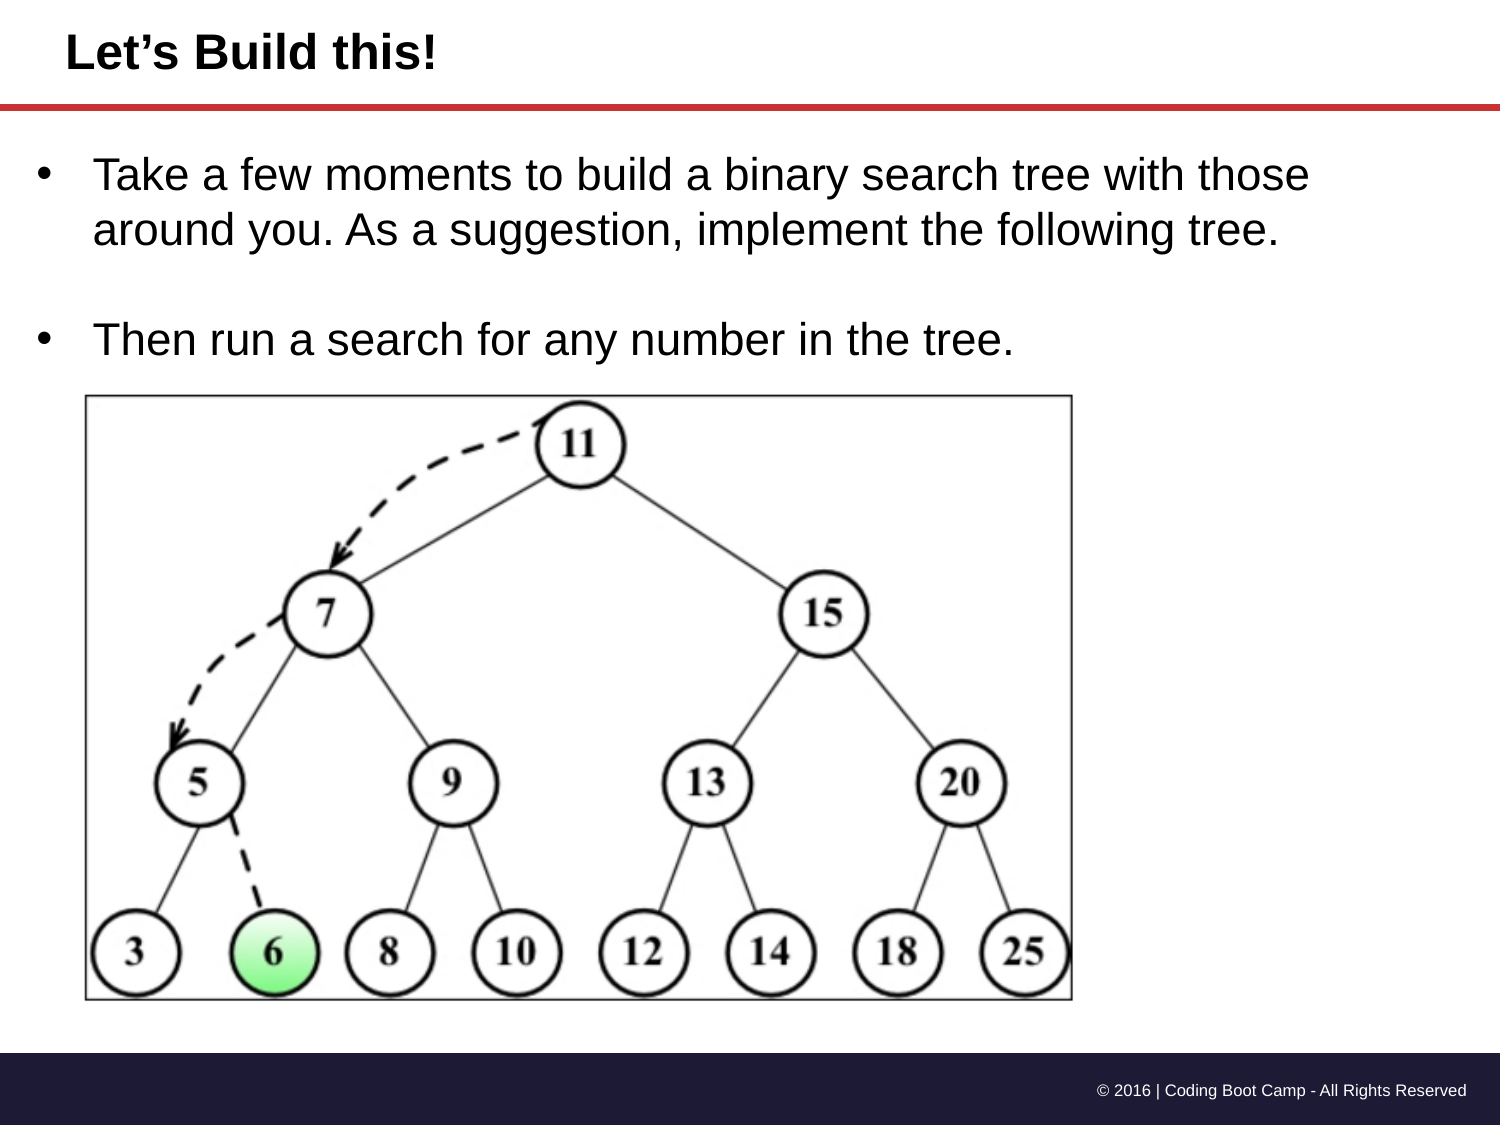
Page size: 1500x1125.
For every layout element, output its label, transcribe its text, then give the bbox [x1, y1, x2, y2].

picture [74, 378, 1085, 1025]
title Let’s Build this! [50, 0, 1425, 108]
text_box Take a few moments to build a binary search tree with those around you. As a suggestion, implement the following tree. Then run a search for any number in the tree. [21, 137, 1454, 373]
